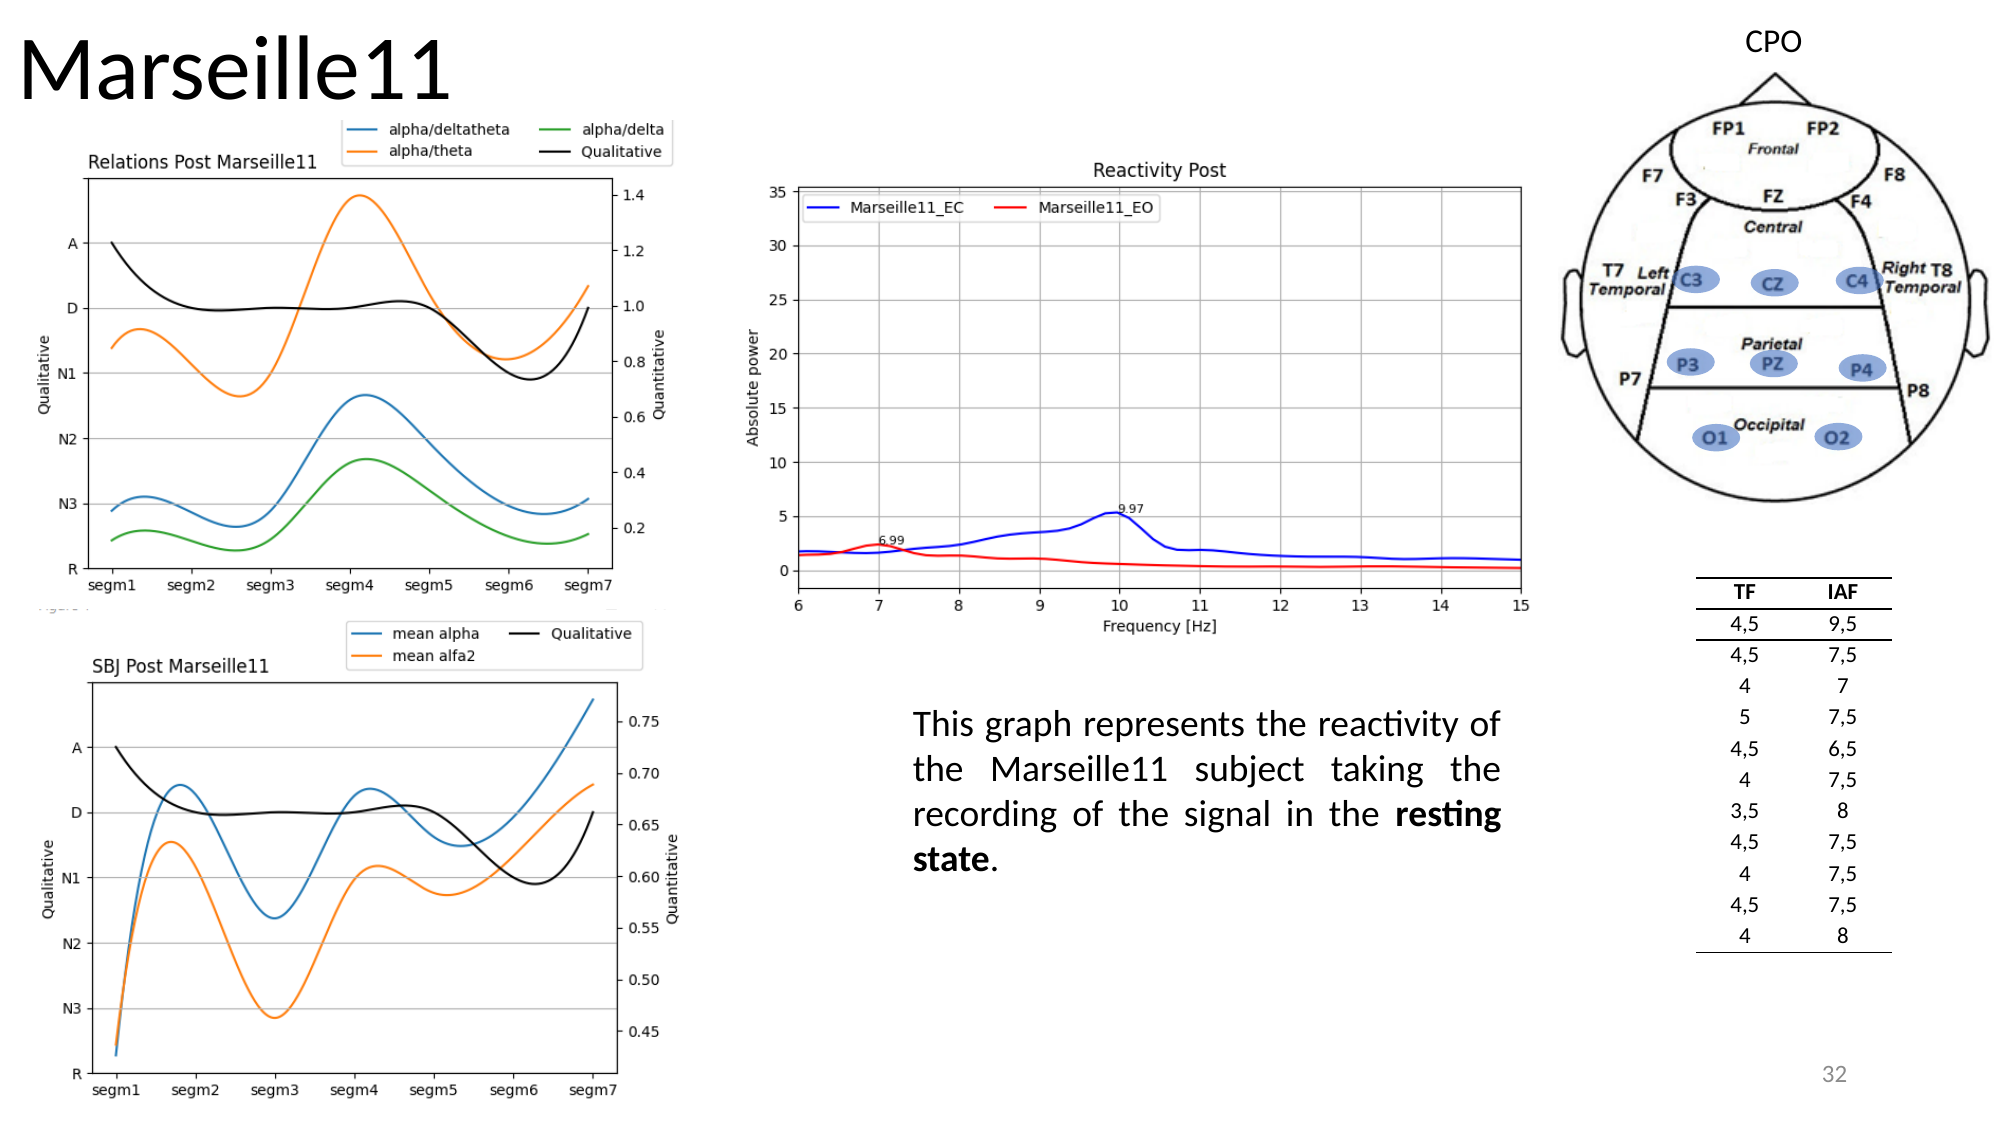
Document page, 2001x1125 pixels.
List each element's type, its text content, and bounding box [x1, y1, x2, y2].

table_header TF [1696, 579, 1794, 608]
table_cell 4,5 [1696, 610, 1794, 639]
table_cell 7,5 [1794, 859, 1892, 890]
table_cell 7,5 [1794, 703, 1892, 734]
table_cell 4 [1696, 921, 1794, 952]
table_cell 4 [1696, 765, 1794, 796]
table_cell 4 [1696, 859, 1794, 890]
table_cell 8 [1794, 921, 1892, 952]
table_cell 4,5 [1696, 828, 1794, 859]
picture [734, 154, 1551, 641]
text_box Marseille11 [1, 0, 469, 125]
table_cell 4,5 [1696, 641, 1794, 671]
picture [28, 120, 677, 607]
table_cell 7 [1794, 671, 1892, 703]
table_cell 4,5 [1696, 890, 1794, 921]
table_cell 7,5 [1794, 765, 1892, 796]
table_cell 4,5 [1696, 734, 1794, 765]
table_cell 8 [1794, 796, 1892, 828]
text_box This graph represents the reactivity of the Marseille11 subject taking the recording of the signal in the resting state. [898, 691, 1517, 887]
table_cell 9,5 [1794, 610, 1892, 639]
picture [31, 609, 680, 1106]
table_cell 3,5 [1696, 796, 1794, 828]
table_cell 6,5 [1794, 734, 1892, 765]
table_cell 7,5 [1794, 828, 1892, 859]
slide_number 32 [1412, 1042, 1863, 1103]
table_cell 7,5 [1794, 641, 1892, 671]
table_cell 5 [1696, 703, 1794, 734]
table_header IAF [1794, 579, 1892, 608]
text_box CPO [1730, 11, 1818, 67]
picture [1558, 71, 1998, 511]
table_cell 7,5 [1794, 890, 1892, 921]
table_cell 4 [1696, 671, 1794, 703]
